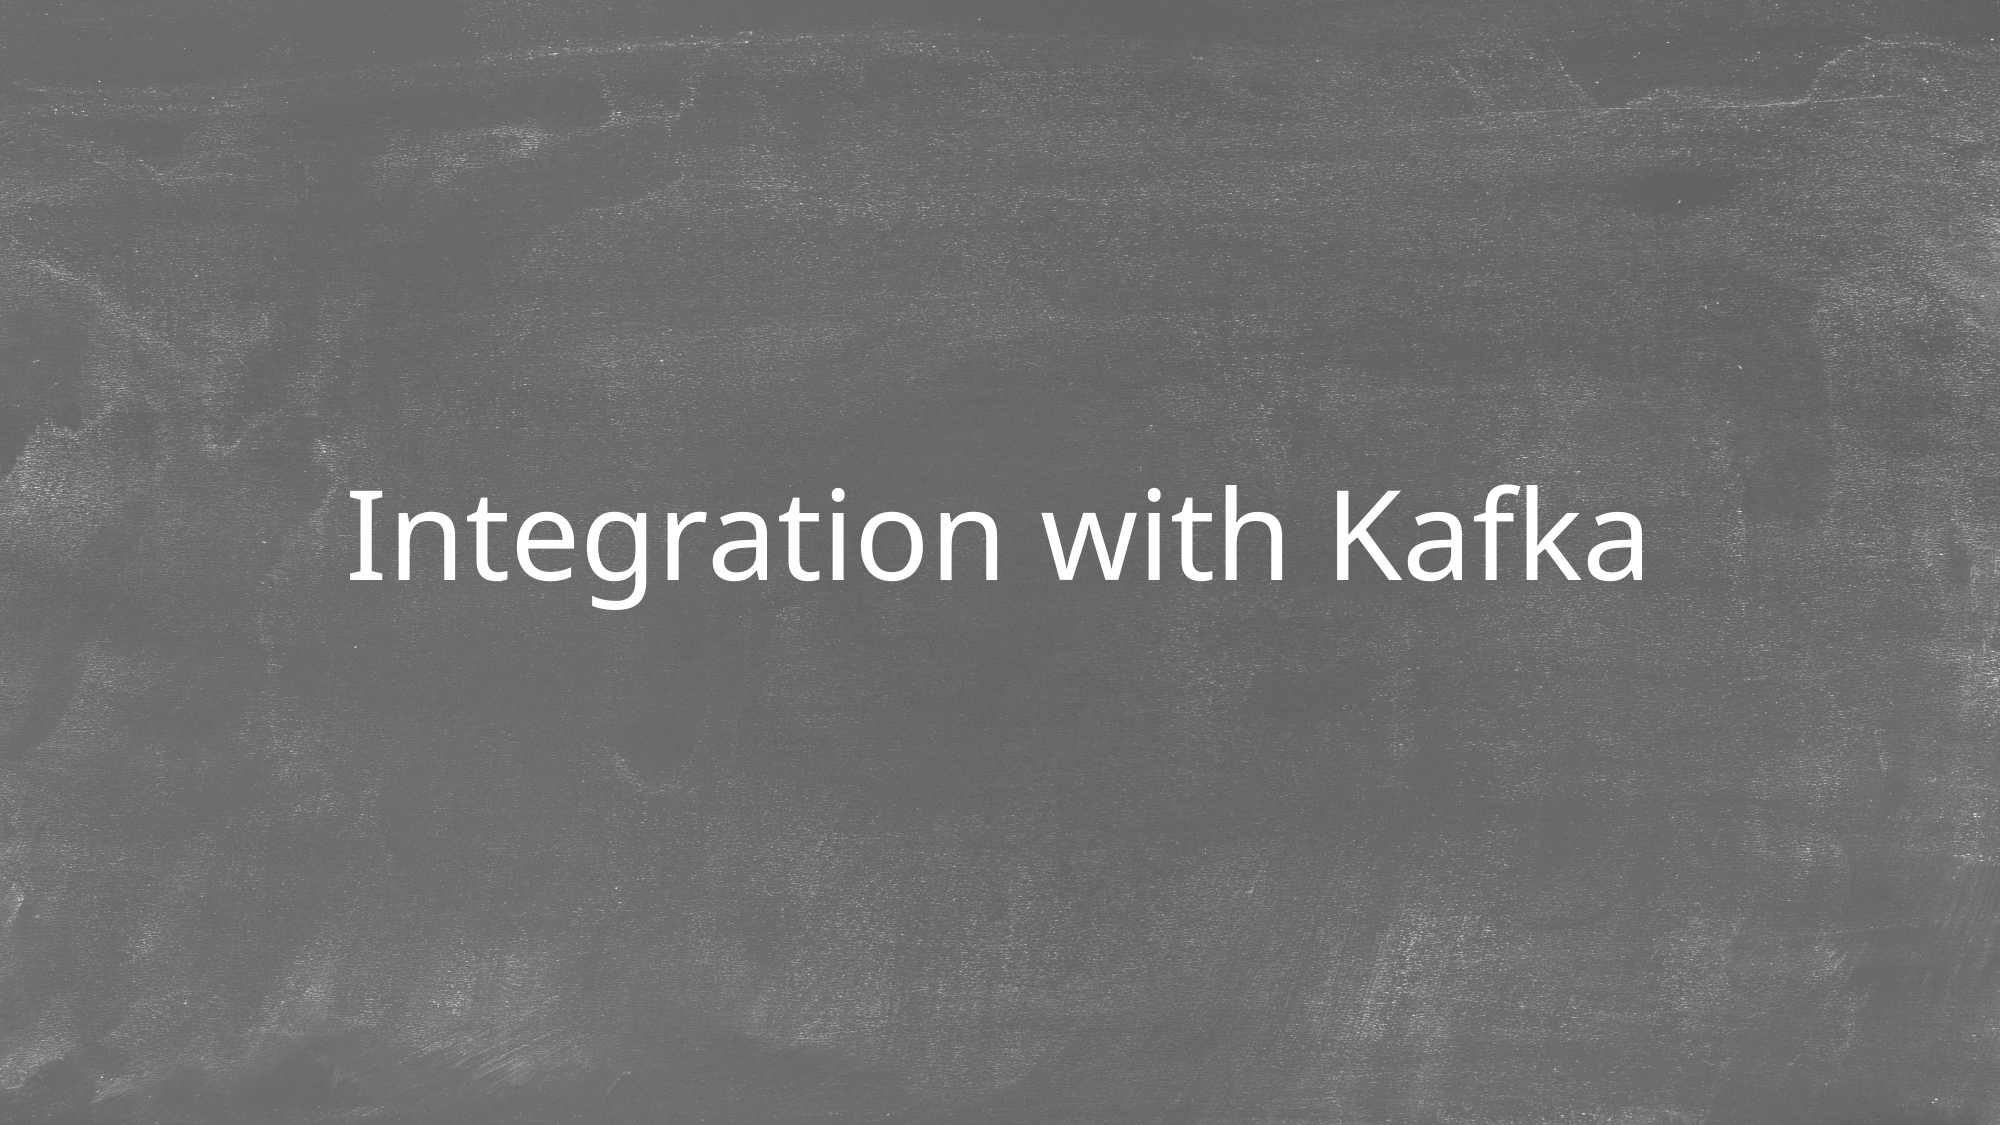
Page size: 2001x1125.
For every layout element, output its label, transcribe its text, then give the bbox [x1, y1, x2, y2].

title Integration with Kafka [249, 223, 1750, 615]
